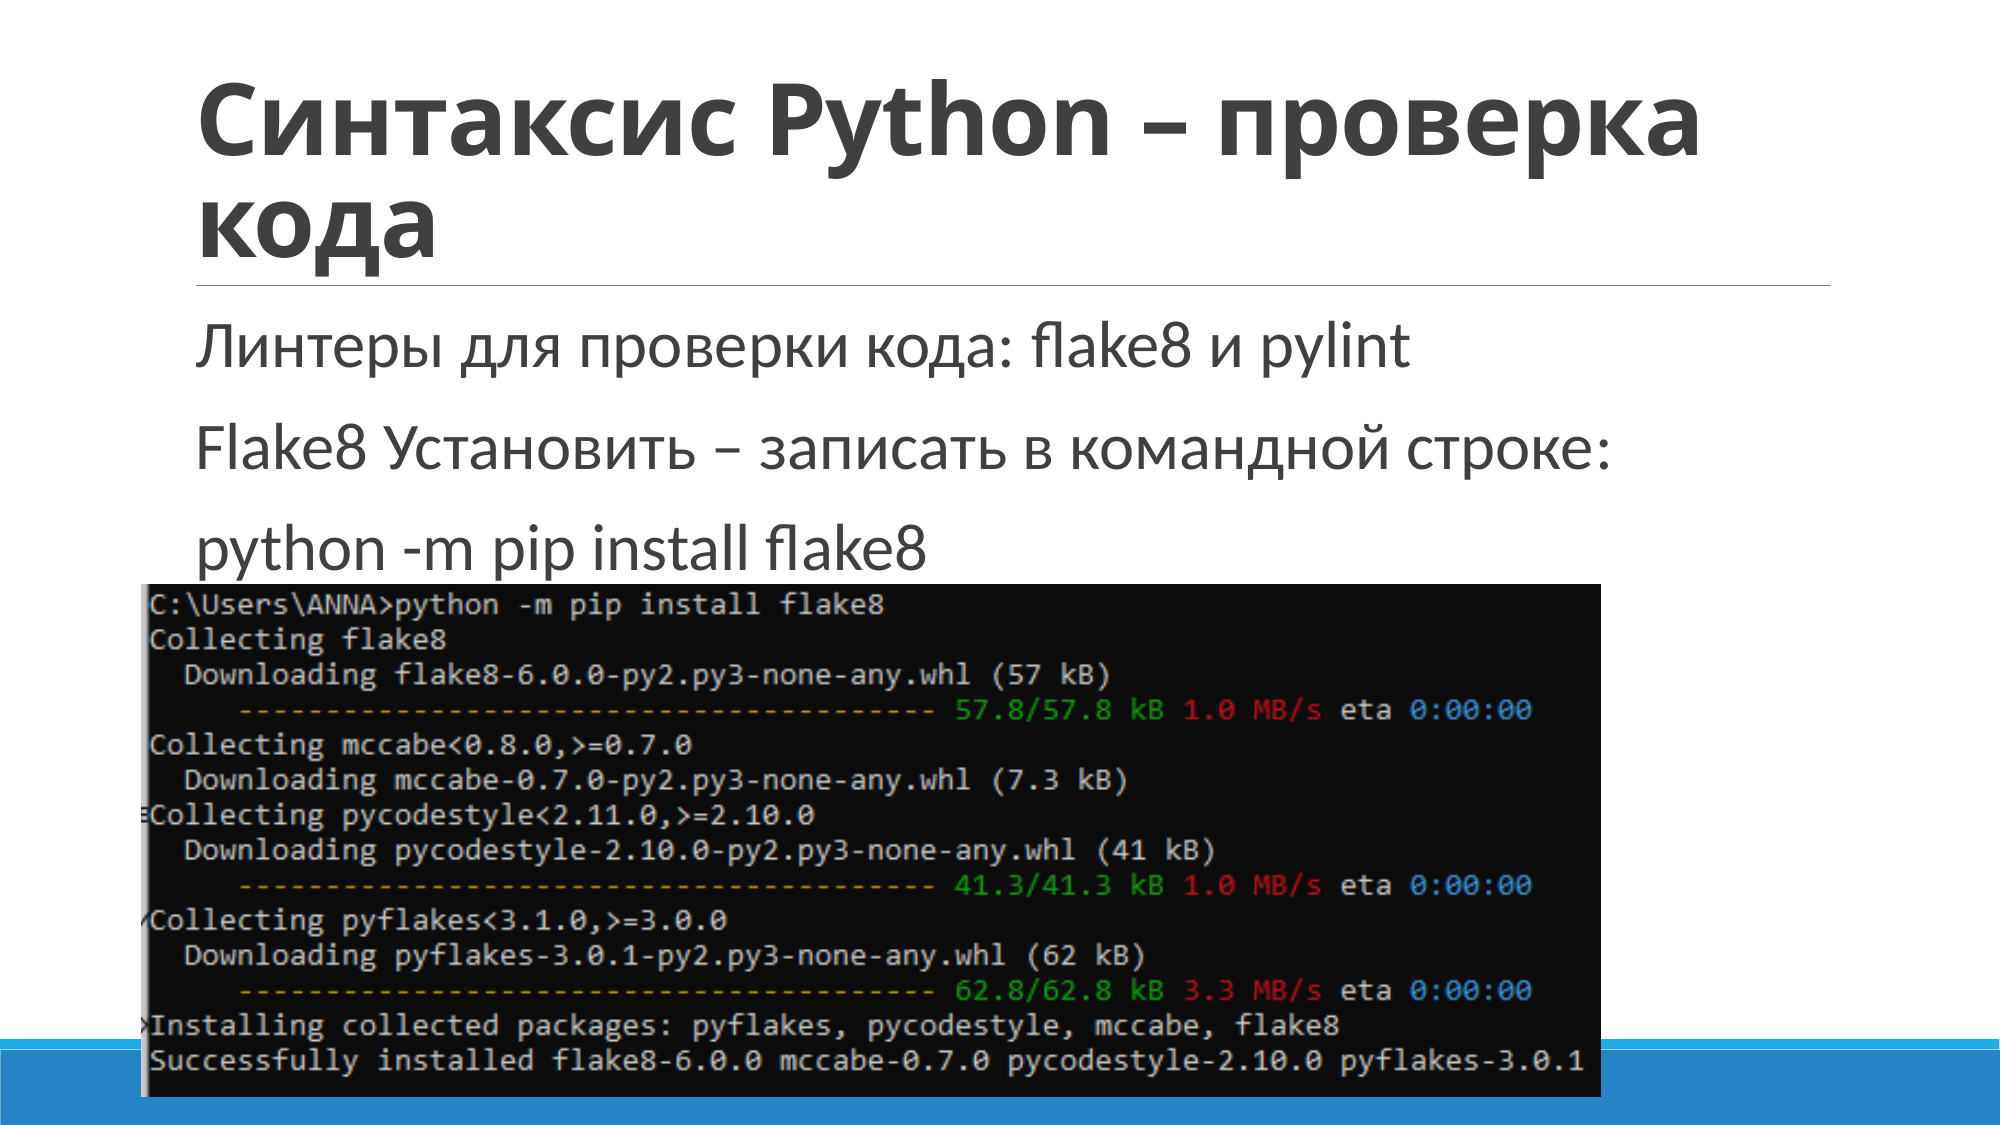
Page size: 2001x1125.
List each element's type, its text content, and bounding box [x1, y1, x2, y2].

title Синтаксис Python – проверка кода [180, 47, 1830, 285]
picture [141, 584, 1602, 1098]
list Линтеры для проверки кода: flake8 и pylint Flake8 Установить – записать в командной строке: python -m pip install flake8 [180, 302, 1830, 963]
